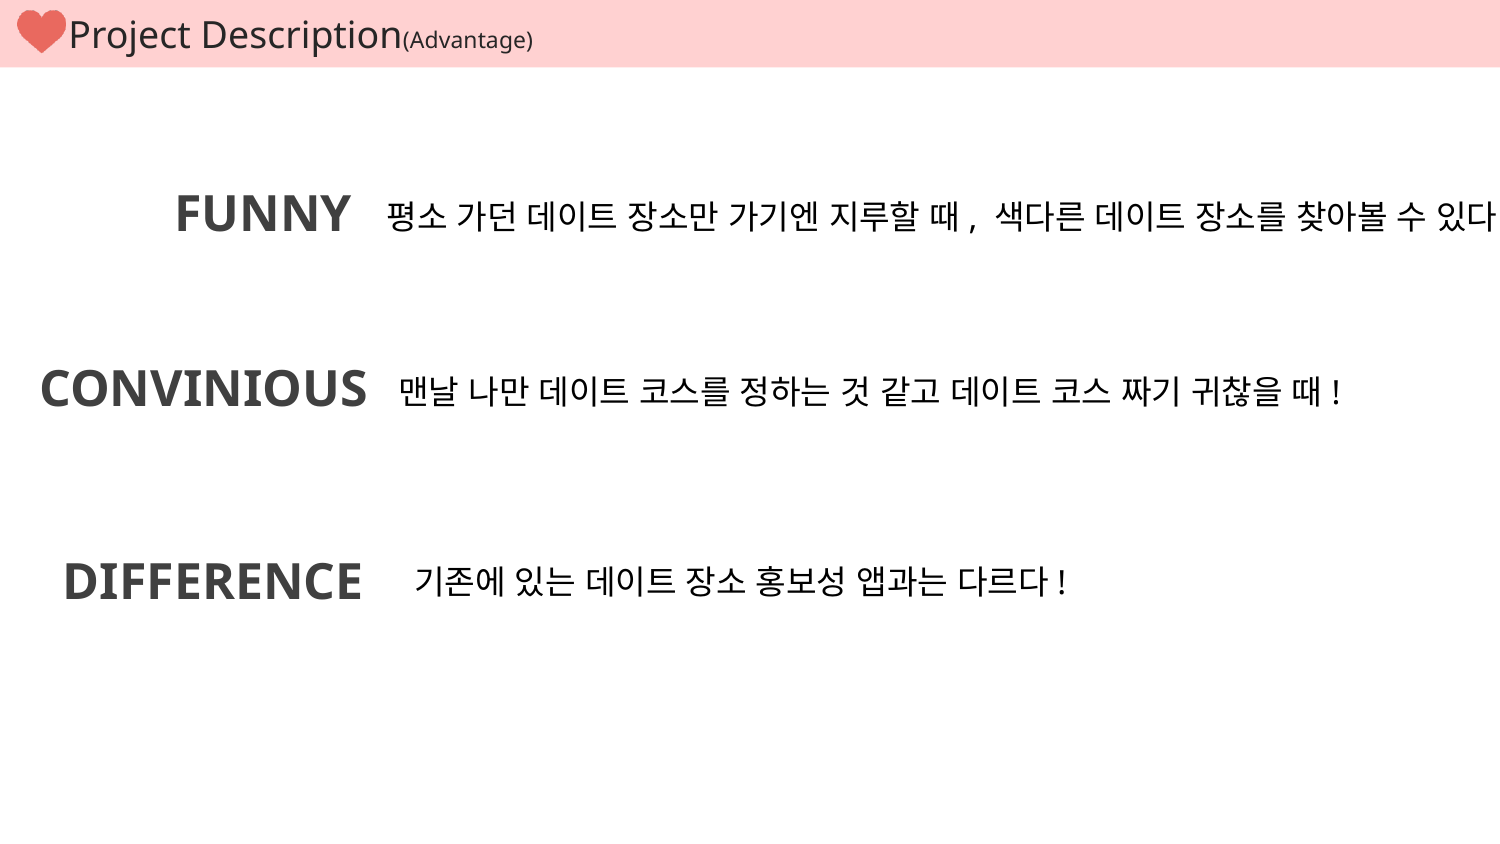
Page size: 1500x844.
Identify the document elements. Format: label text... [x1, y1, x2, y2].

text_box [0, 0, 1500, 70]
text_box 맨날 나만 데이트 코스를 정하는 것 같고 데이트 코스 짜기 귀찮을 때! [383, 361, 1500, 479]
text_box DIFFERENCE [48, 541, 391, 617]
text_box CONVINIOUS [24, 349, 391, 424]
text_box FUNNY [159, 174, 400, 249]
text_box 평소 가던 데이트 장소만 가기엔 지루할 때, 색다른 데이트 장소를 찾아볼 수 있다! [400, 186, 1500, 244]
text_box 기존에 있는 데이트 장소 홍보성 앱과는 다르다! [399, 551, 1460, 609]
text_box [17, 3, 542, 65]
